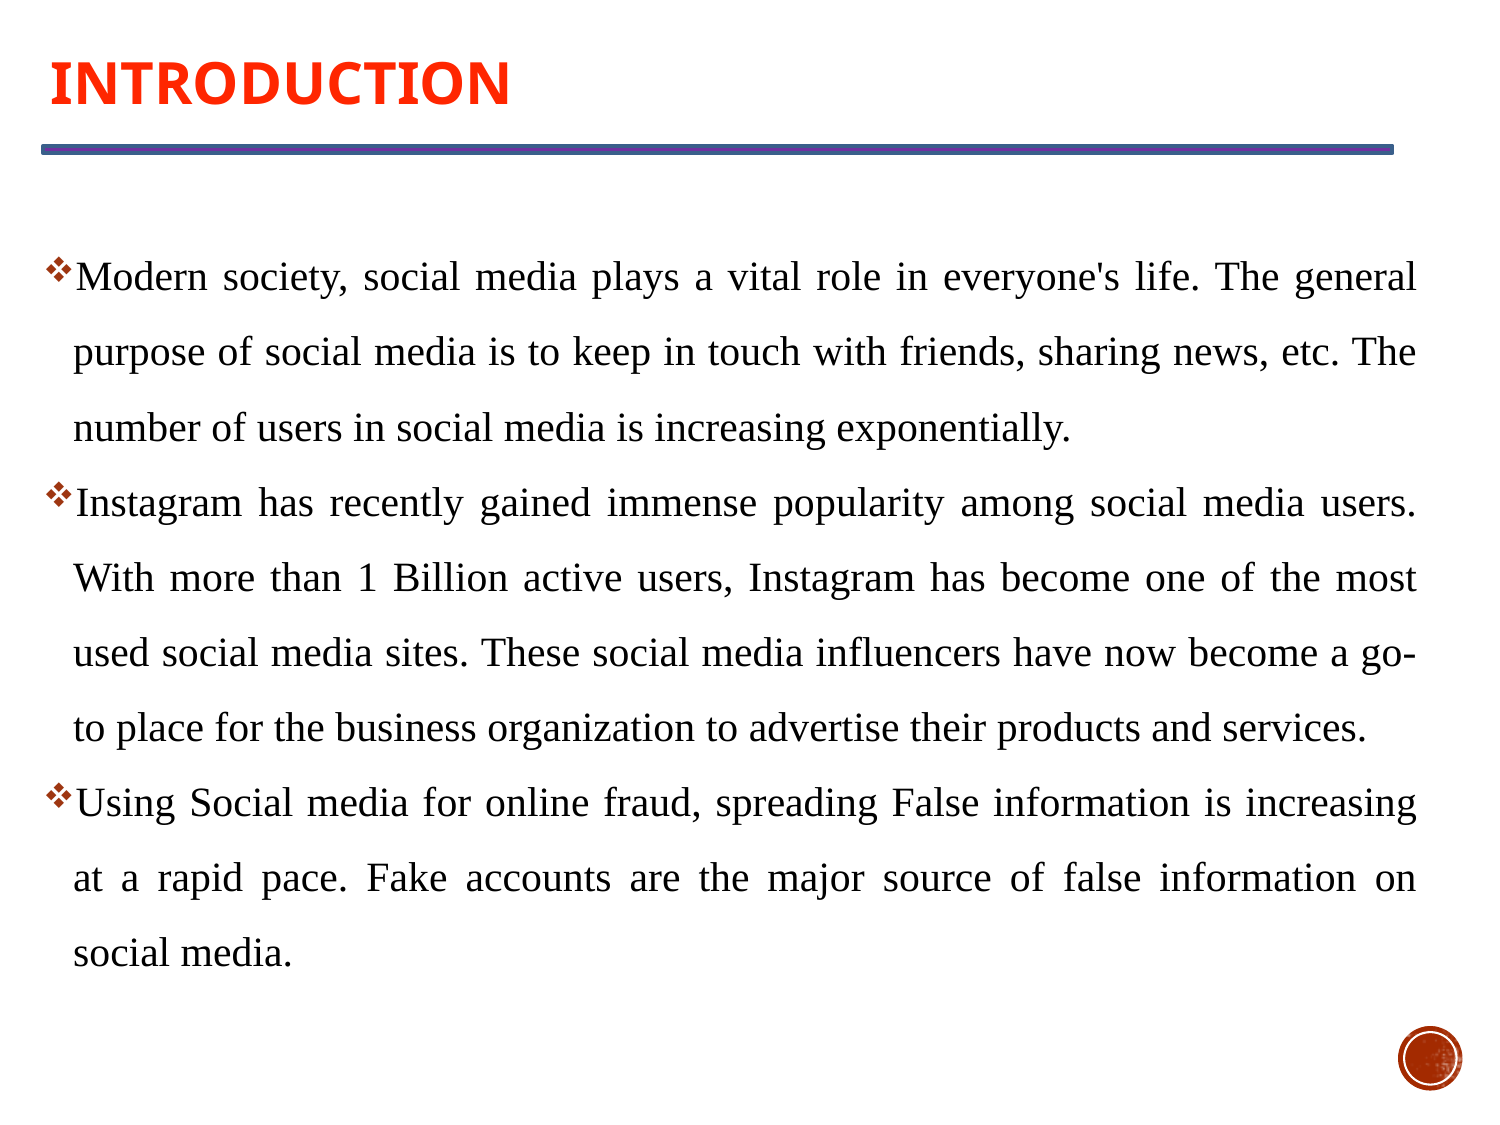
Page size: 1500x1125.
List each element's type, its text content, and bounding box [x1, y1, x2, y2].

picture [1419, 1034, 1455, 1083]
text_box INTRODUCTION [43, 39, 629, 125]
list Modern society, social media plays a vital role in everyone's life. The general purpose of social media is to keep in touch with friends, sharing news, etc. The number of users in social media is increasing exponentially. Instagram has recently gained immense popularity among social media users. With more than 1 Billion active users, Instagram has become one of the most used social media sites. These social media influencers have now become a go-to place for the business organization to advertise their products and services. Using Social media for online fraud, spreading False information is increasing at a rapid pace. Fake accounts are the major source of false information on social media. [42, 173, 1419, 1125]
picture [1419, 1026, 1463, 1091]
text_box [43, 145, 1393, 154]
